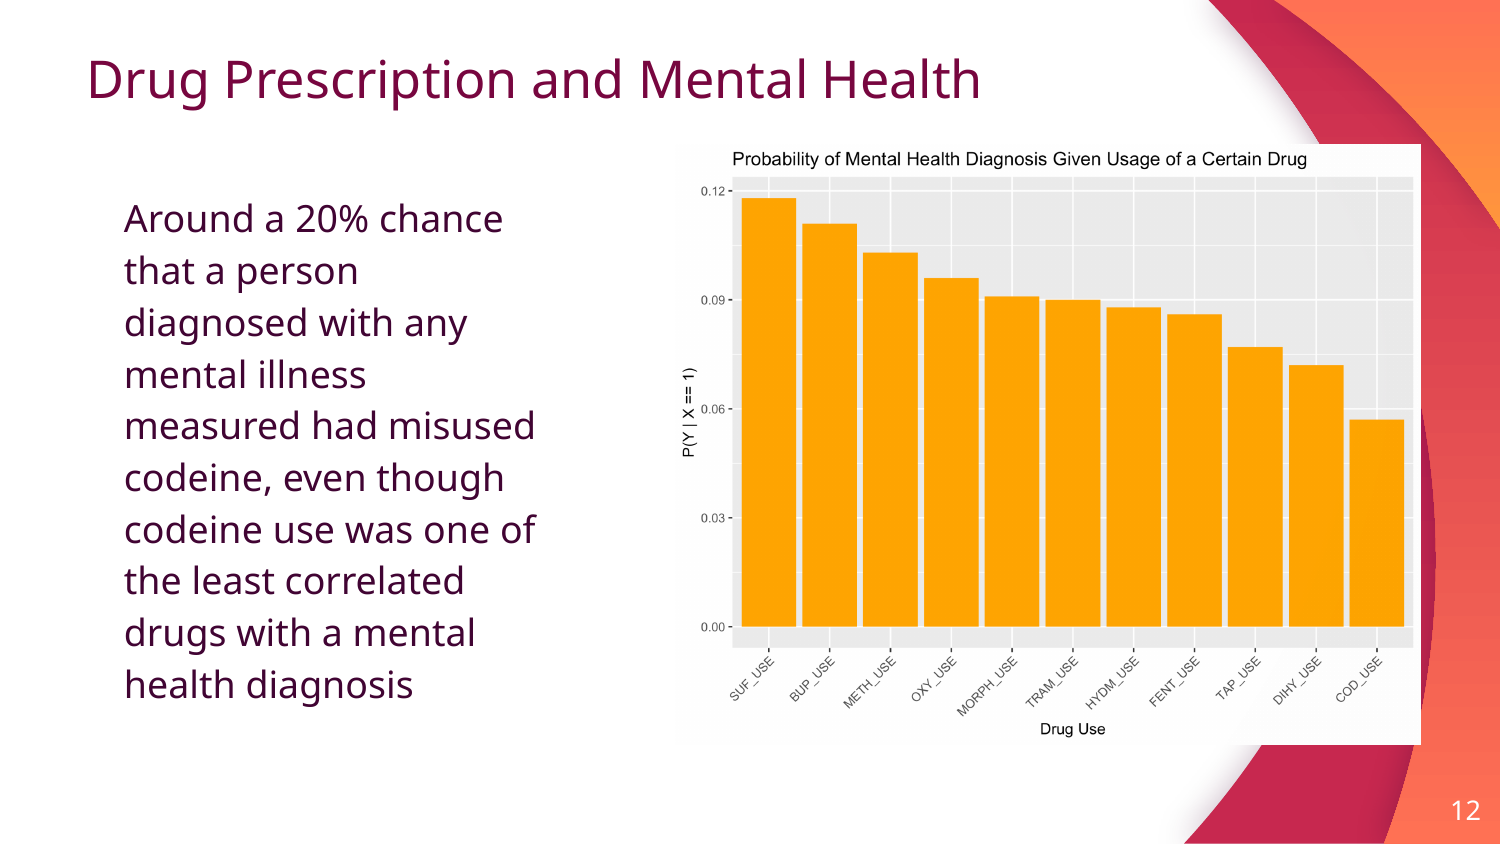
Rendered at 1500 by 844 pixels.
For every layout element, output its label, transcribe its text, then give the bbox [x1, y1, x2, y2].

list Around a 20% chance that a person diagnosed with any mental illness measured had misused codeine, even though codeine use was one of the least correlated drugs with a mental health diagnosis [123, 188, 552, 701]
title Drug Prescription and Mental Health [86, 44, 1229, 110]
picture [675, 144, 1422, 745]
slide_number ‹#› [1391, 779, 1482, 844]
